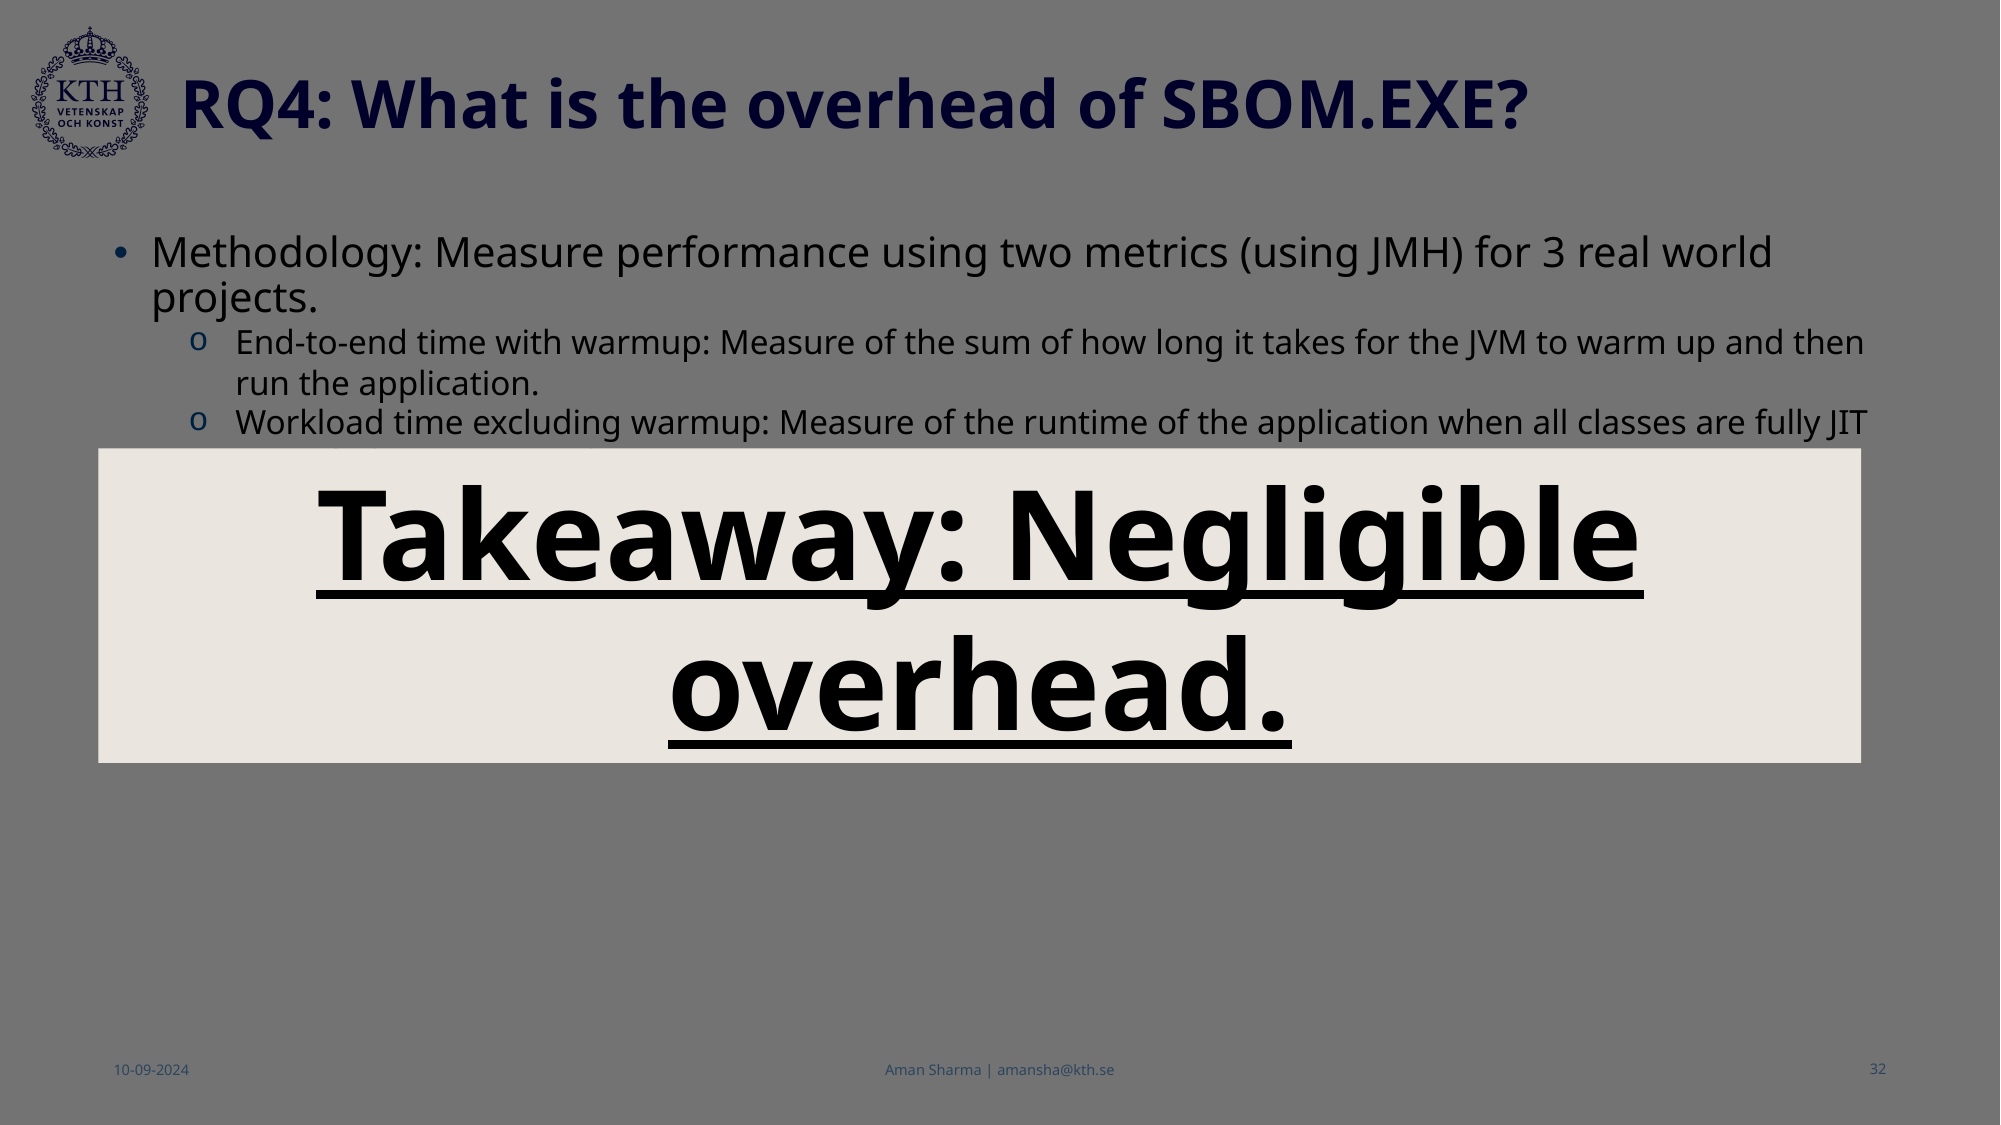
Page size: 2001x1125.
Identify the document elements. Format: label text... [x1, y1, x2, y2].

text_box Takeaway: Negligible overhead. [98, 448, 1862, 763]
text_box [0, 0, 2000, 1125]
